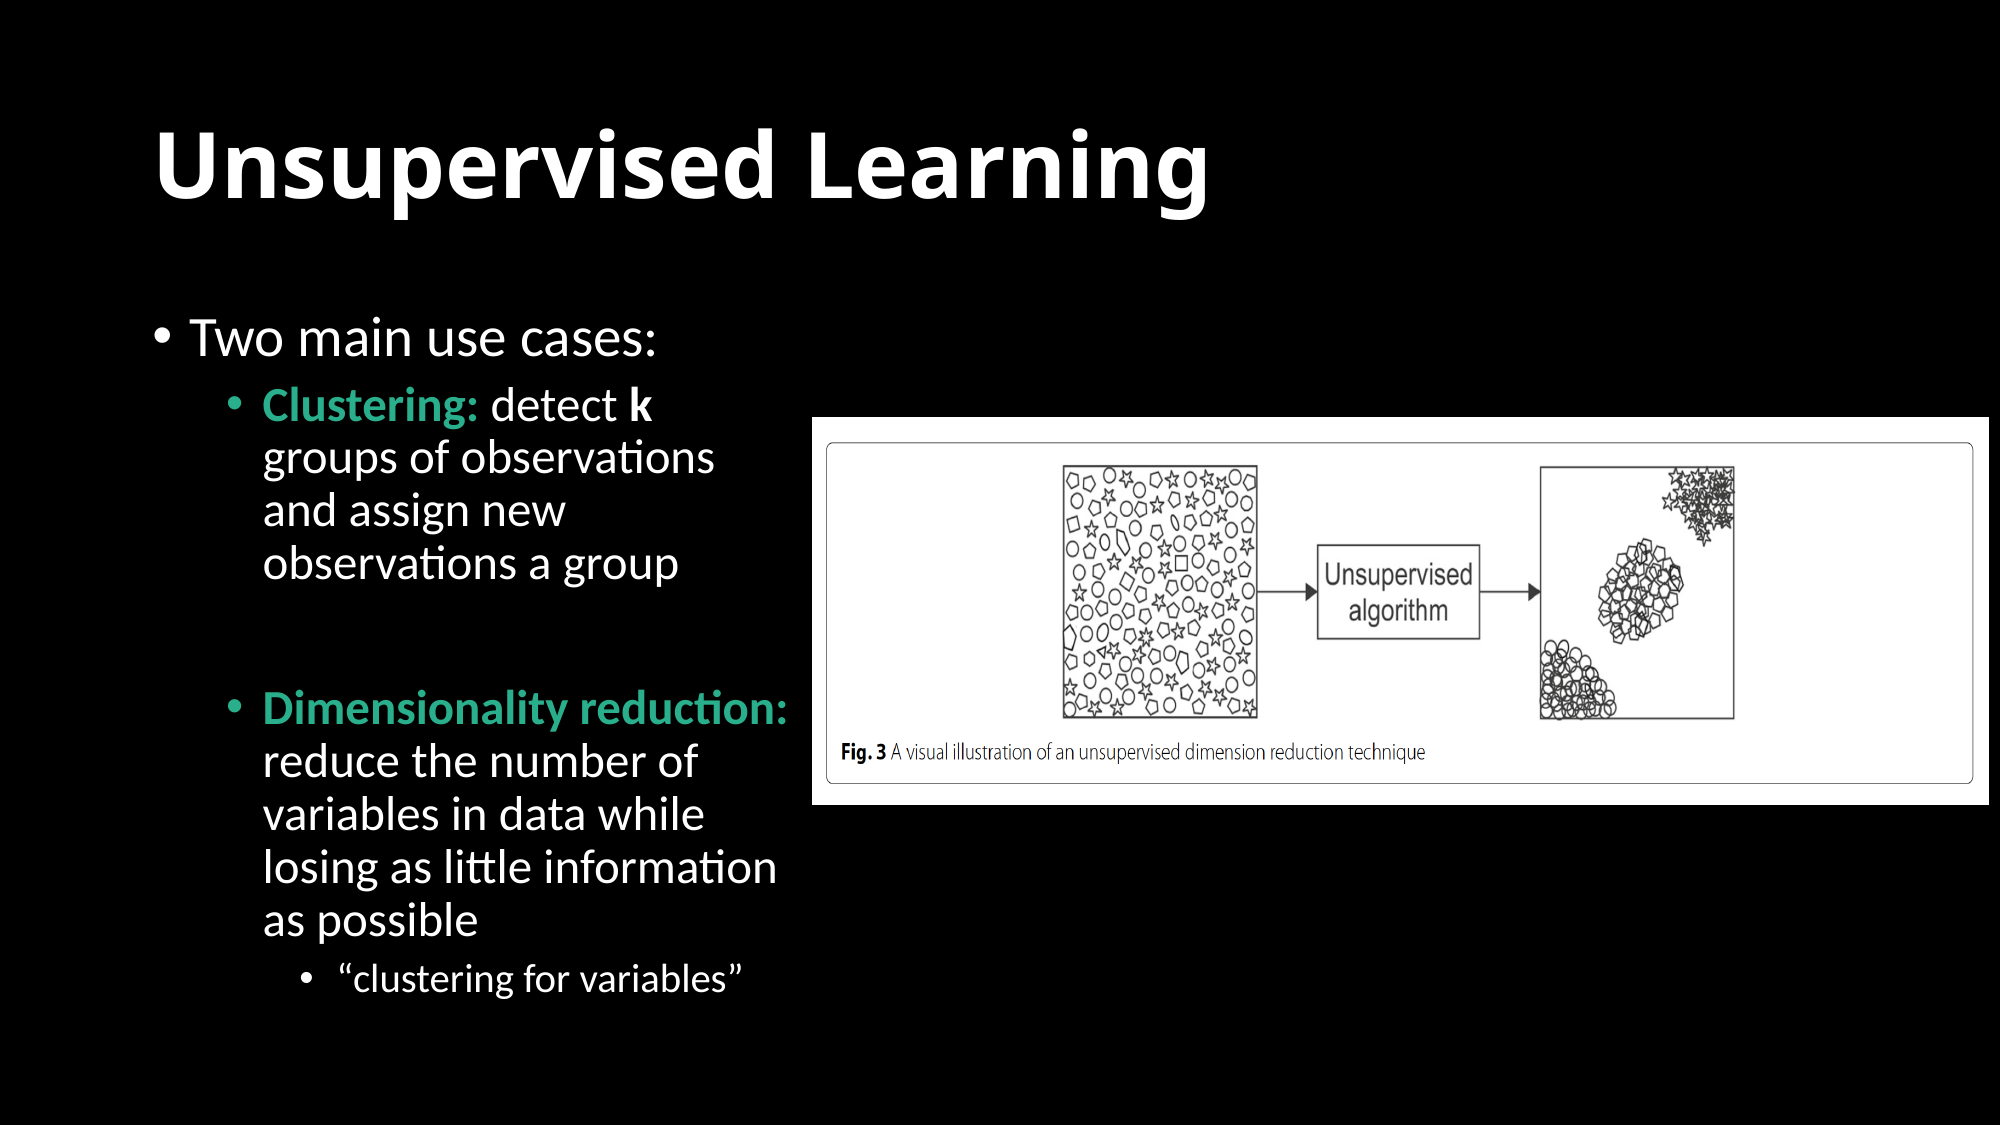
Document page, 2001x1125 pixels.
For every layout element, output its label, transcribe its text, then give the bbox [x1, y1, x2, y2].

title Unsupervised Learning [137, 59, 1863, 278]
picture [812, 417, 1989, 805]
list Two main use cases: Clustering: detect k groups of observations and assign new observations a group Dimensionality reduction: reduce the number of variables in data while losing as little information as possible “clustering for variables” [137, 299, 813, 1014]
